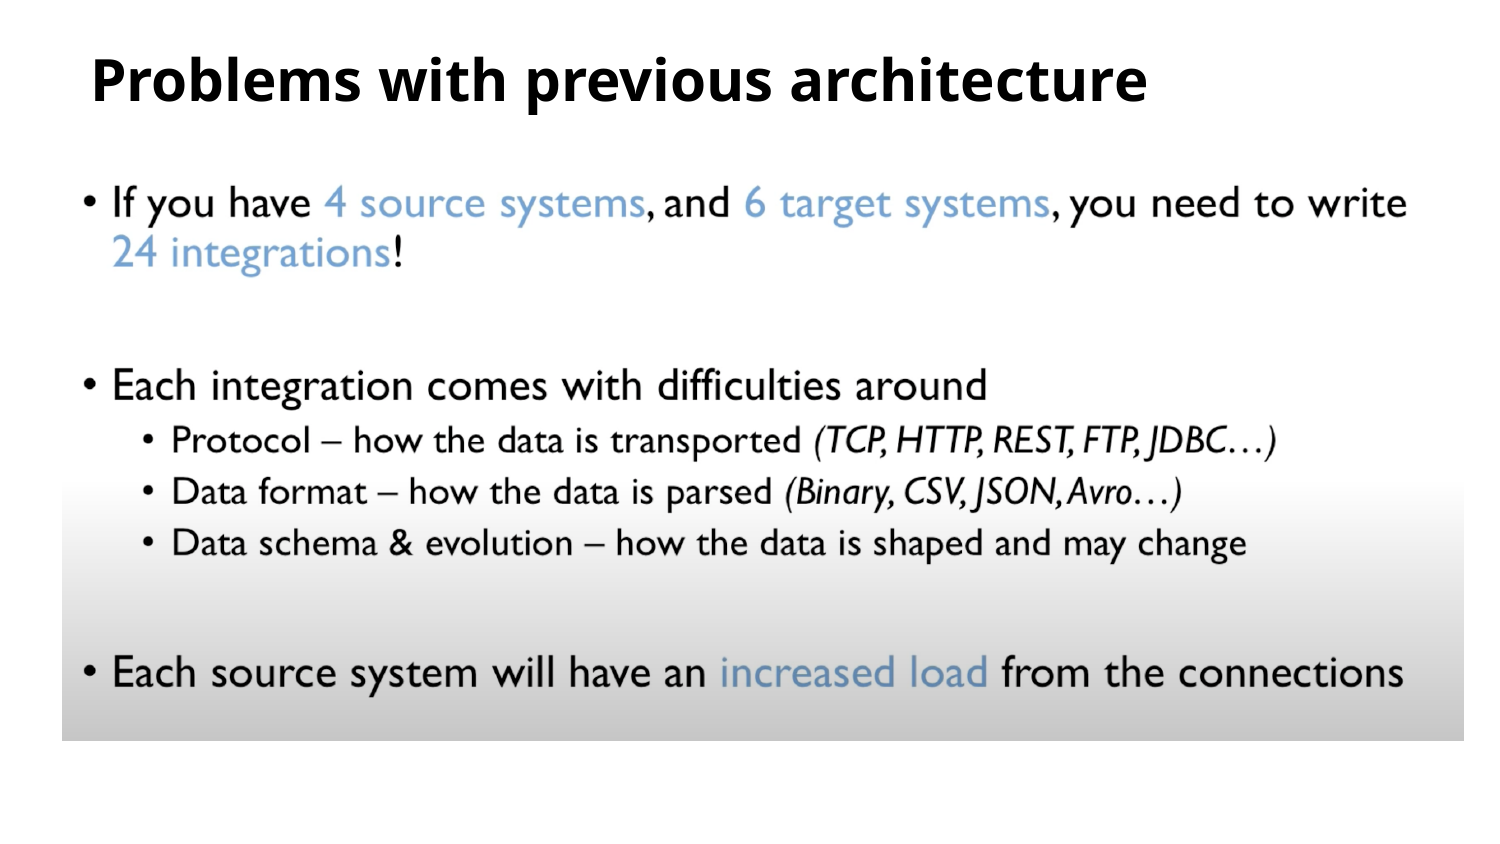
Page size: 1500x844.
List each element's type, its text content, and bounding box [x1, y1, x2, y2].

picture [62, 170, 1464, 741]
title Problems with previous architecture [75, 33, 1425, 122]
